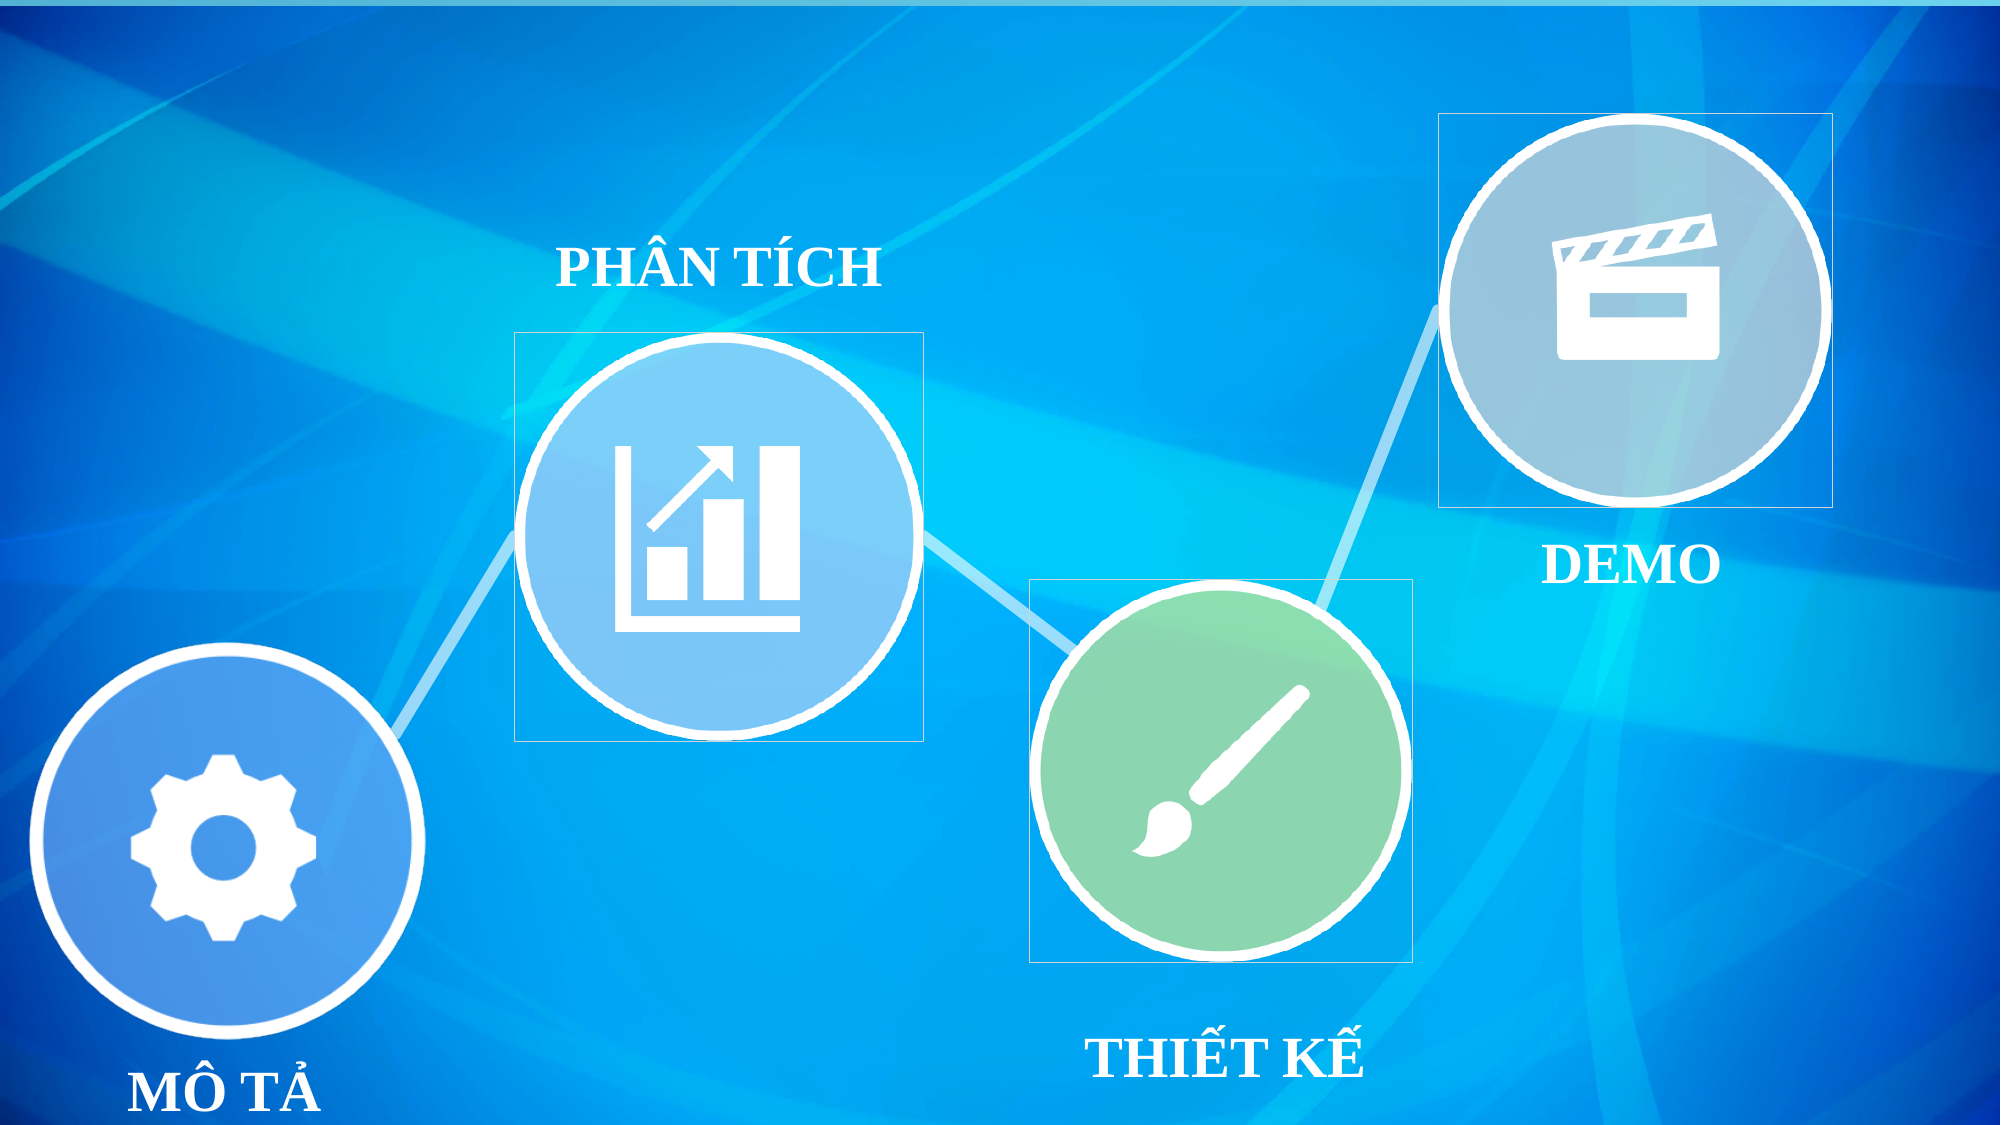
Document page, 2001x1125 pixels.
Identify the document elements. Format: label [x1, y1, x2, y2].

text_box [923, 536, 1076, 653]
text_box [394, 536, 515, 734]
text_box [1318, 310, 1439, 614]
list [0, 5, 2000, 1125]
